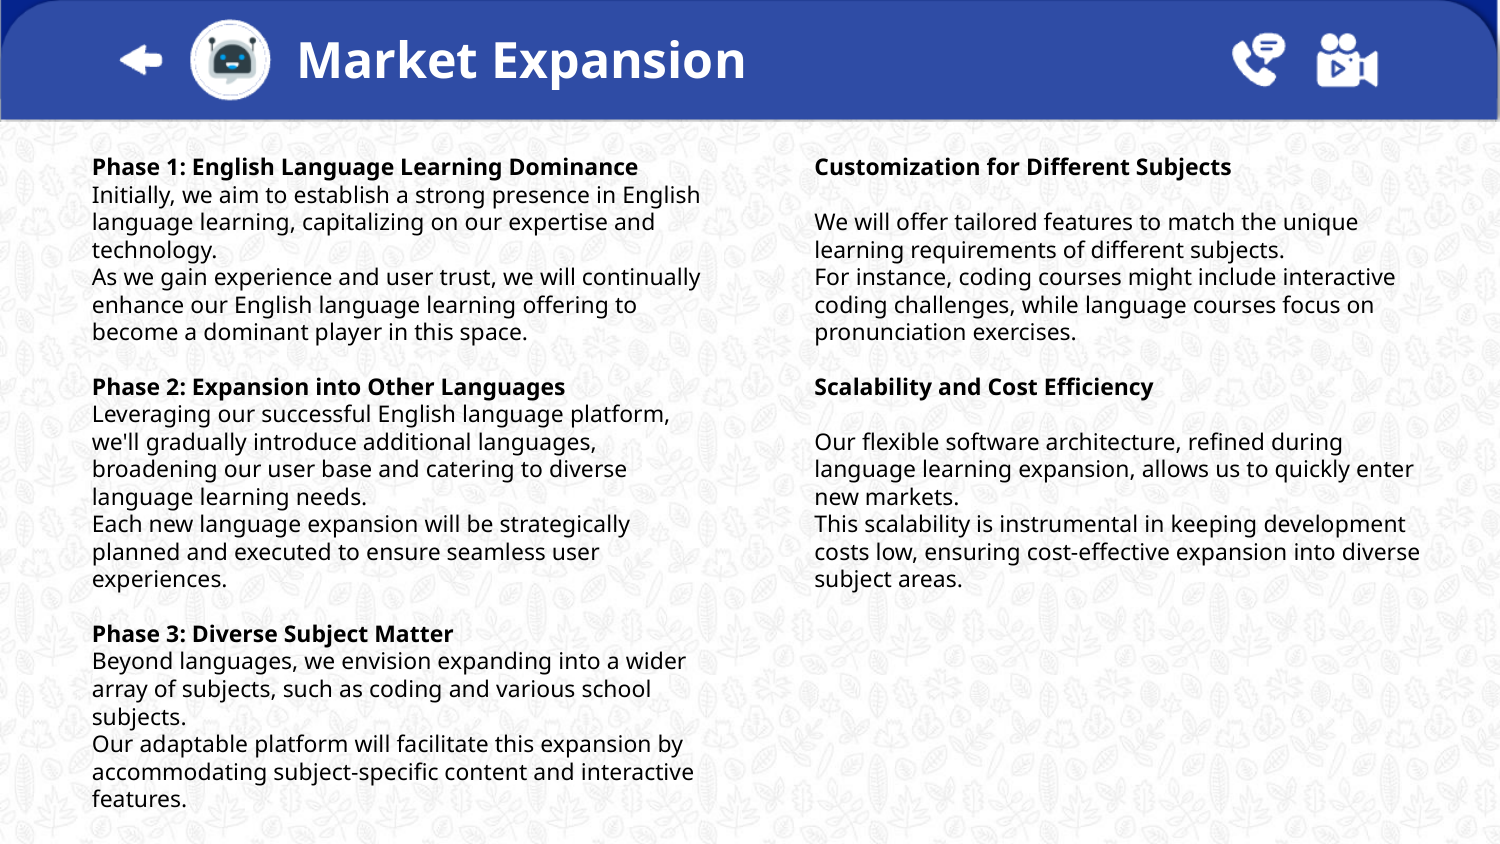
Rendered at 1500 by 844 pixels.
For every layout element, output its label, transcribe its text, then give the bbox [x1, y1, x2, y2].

picture [0, 0, 1500, 844]
text_box Customization for Different Subjects We will offer tailored features to match the unique learning requirements of different subjects. For instance, coding courses might include interactive coding challenges, while language courses focus on pronunciation exercises. Scalability and Cost Efficiency Our flexible software architecture, refined during language learning expansion, allows us to quickly enter new markets. This scalability is instrumental in keeping development costs low, ensuring cost-effective expansion into diverse subject areas. [799, 137, 1451, 397]
text_box Phase 1: English Language Learning Dominance Initially, we aim to establish a strong presence in English language learning, capitalizing on our expertise and technology. As we gain experience and user trust, we will continually enhance our English language learning offering to become a dominant player in this space. Phase 2: Expansion into Other Languages Leveraging our successful English language platform, we'll gradually introduce additional languages, broadening our user base and catering to diverse language learning needs. Each new language expansion will be strategically planned and executed to ensure seamless user experiences. Phase 3: Diverse Subject Matter Beyond languages, we envision expanding into a wider array of subjects, such as coding and various school subjects. Our adaptable platform will facilitate this expansion by accommodating subject-specific content and interactive features. [76, 137, 728, 397]
